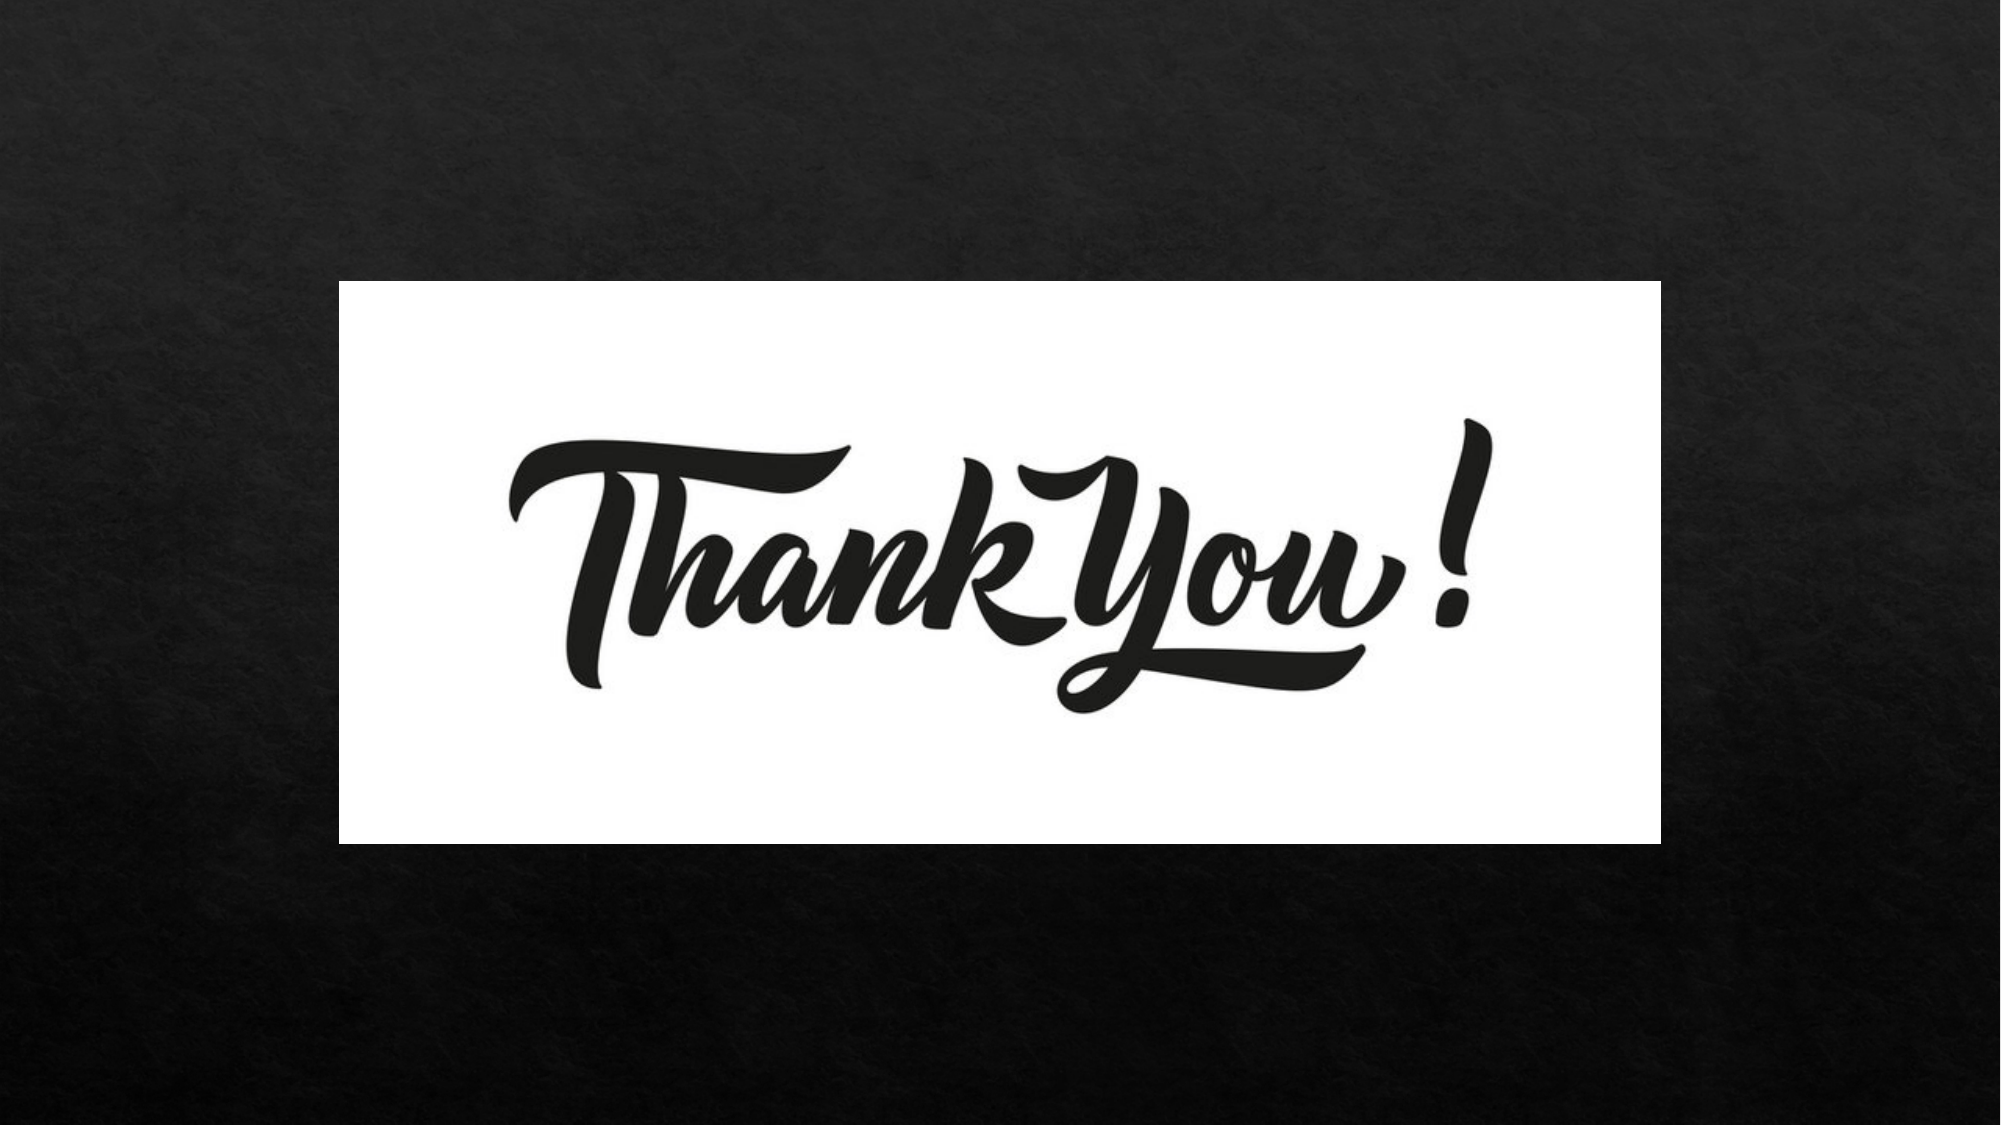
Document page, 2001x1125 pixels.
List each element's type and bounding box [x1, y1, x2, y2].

picture [338, 281, 1662, 844]
